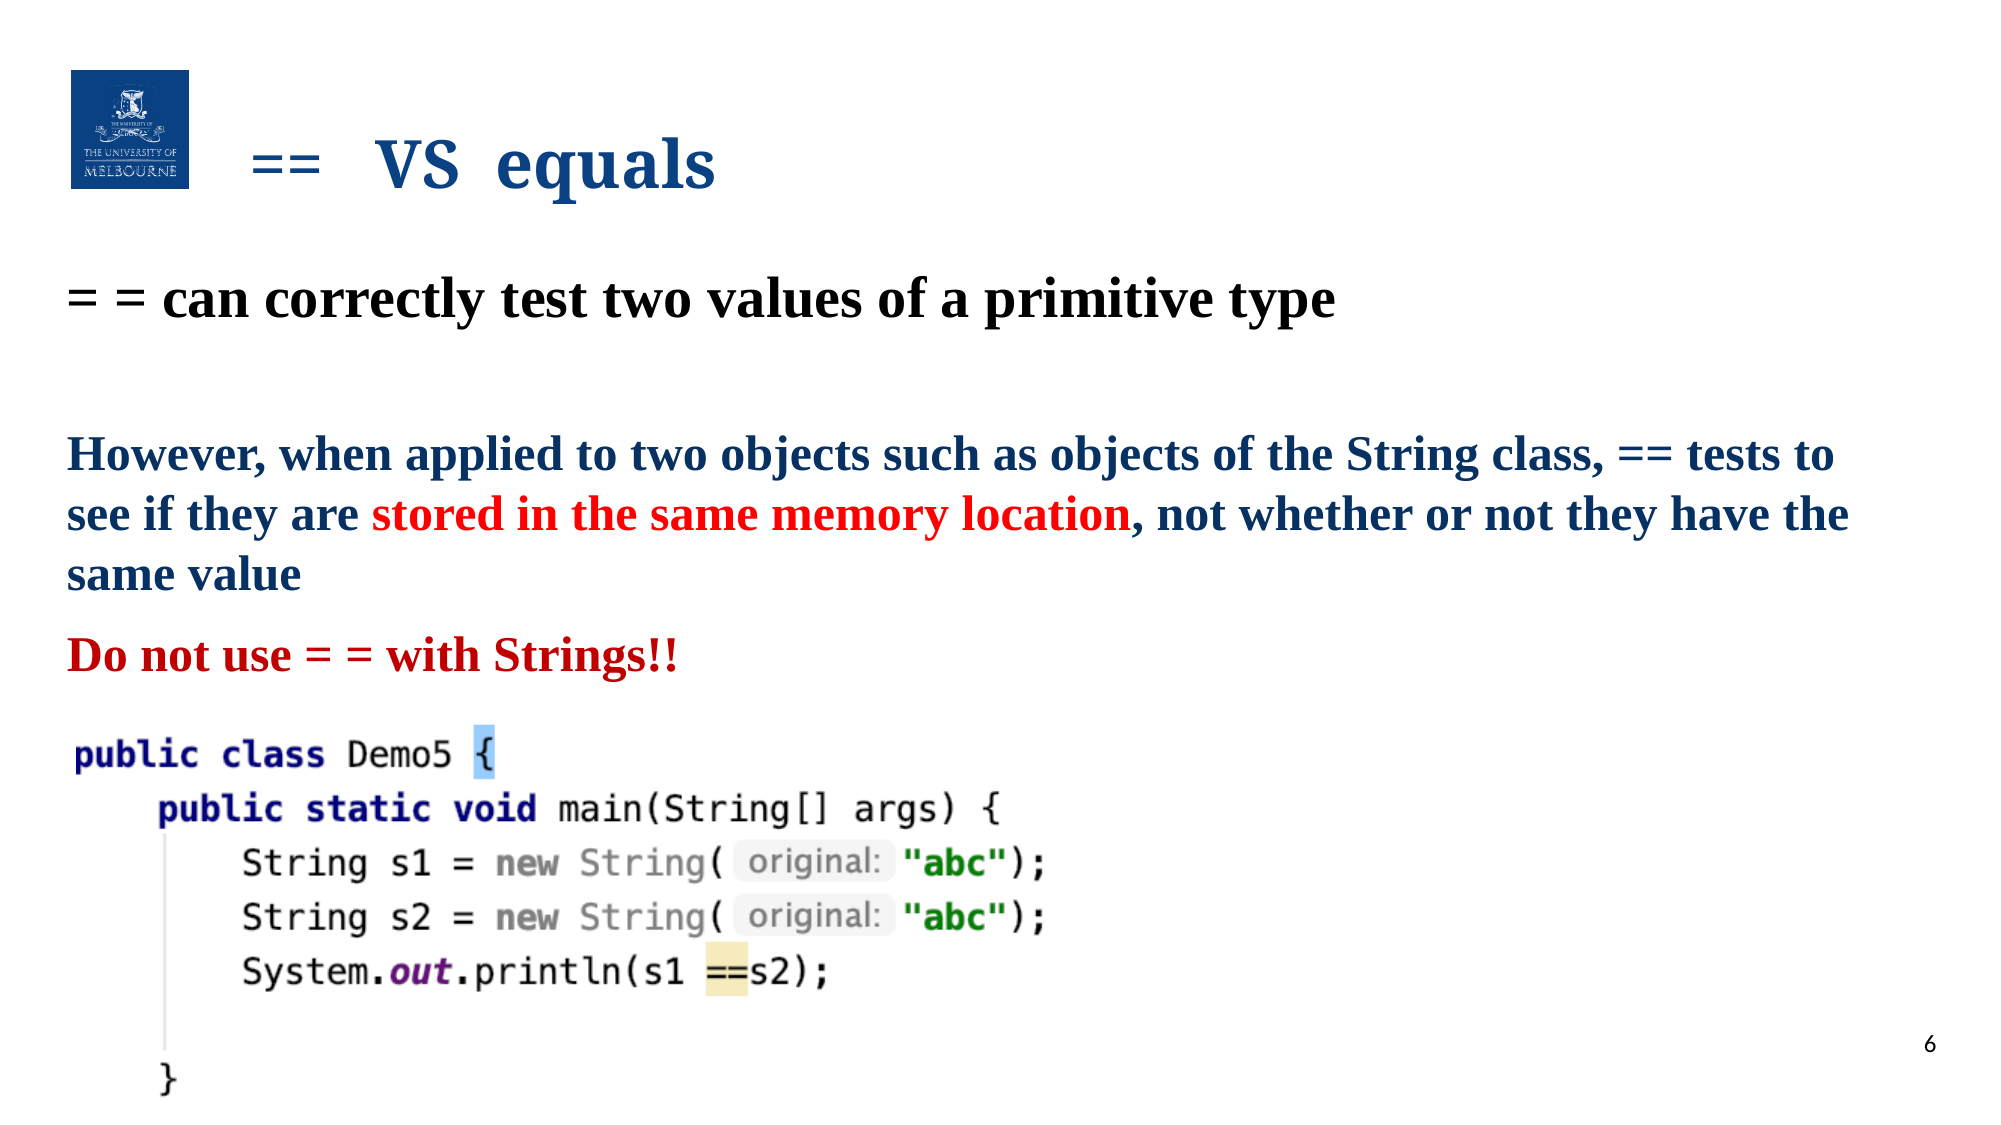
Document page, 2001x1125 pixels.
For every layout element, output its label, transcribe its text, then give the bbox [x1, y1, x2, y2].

title == VS equals [234, 64, 1924, 211]
slide_number 6 [1797, 1012, 1937, 1073]
picture [71, 70, 189, 189]
list = = can correctly test two values of a primitive type However, when applied to two objects such as objects of the String class, == tests to see if they are stored in the same memory location, not whether or not they have the same value Do not use = = with Strings!! [51, 251, 1924, 970]
picture [76, 713, 1095, 1125]
